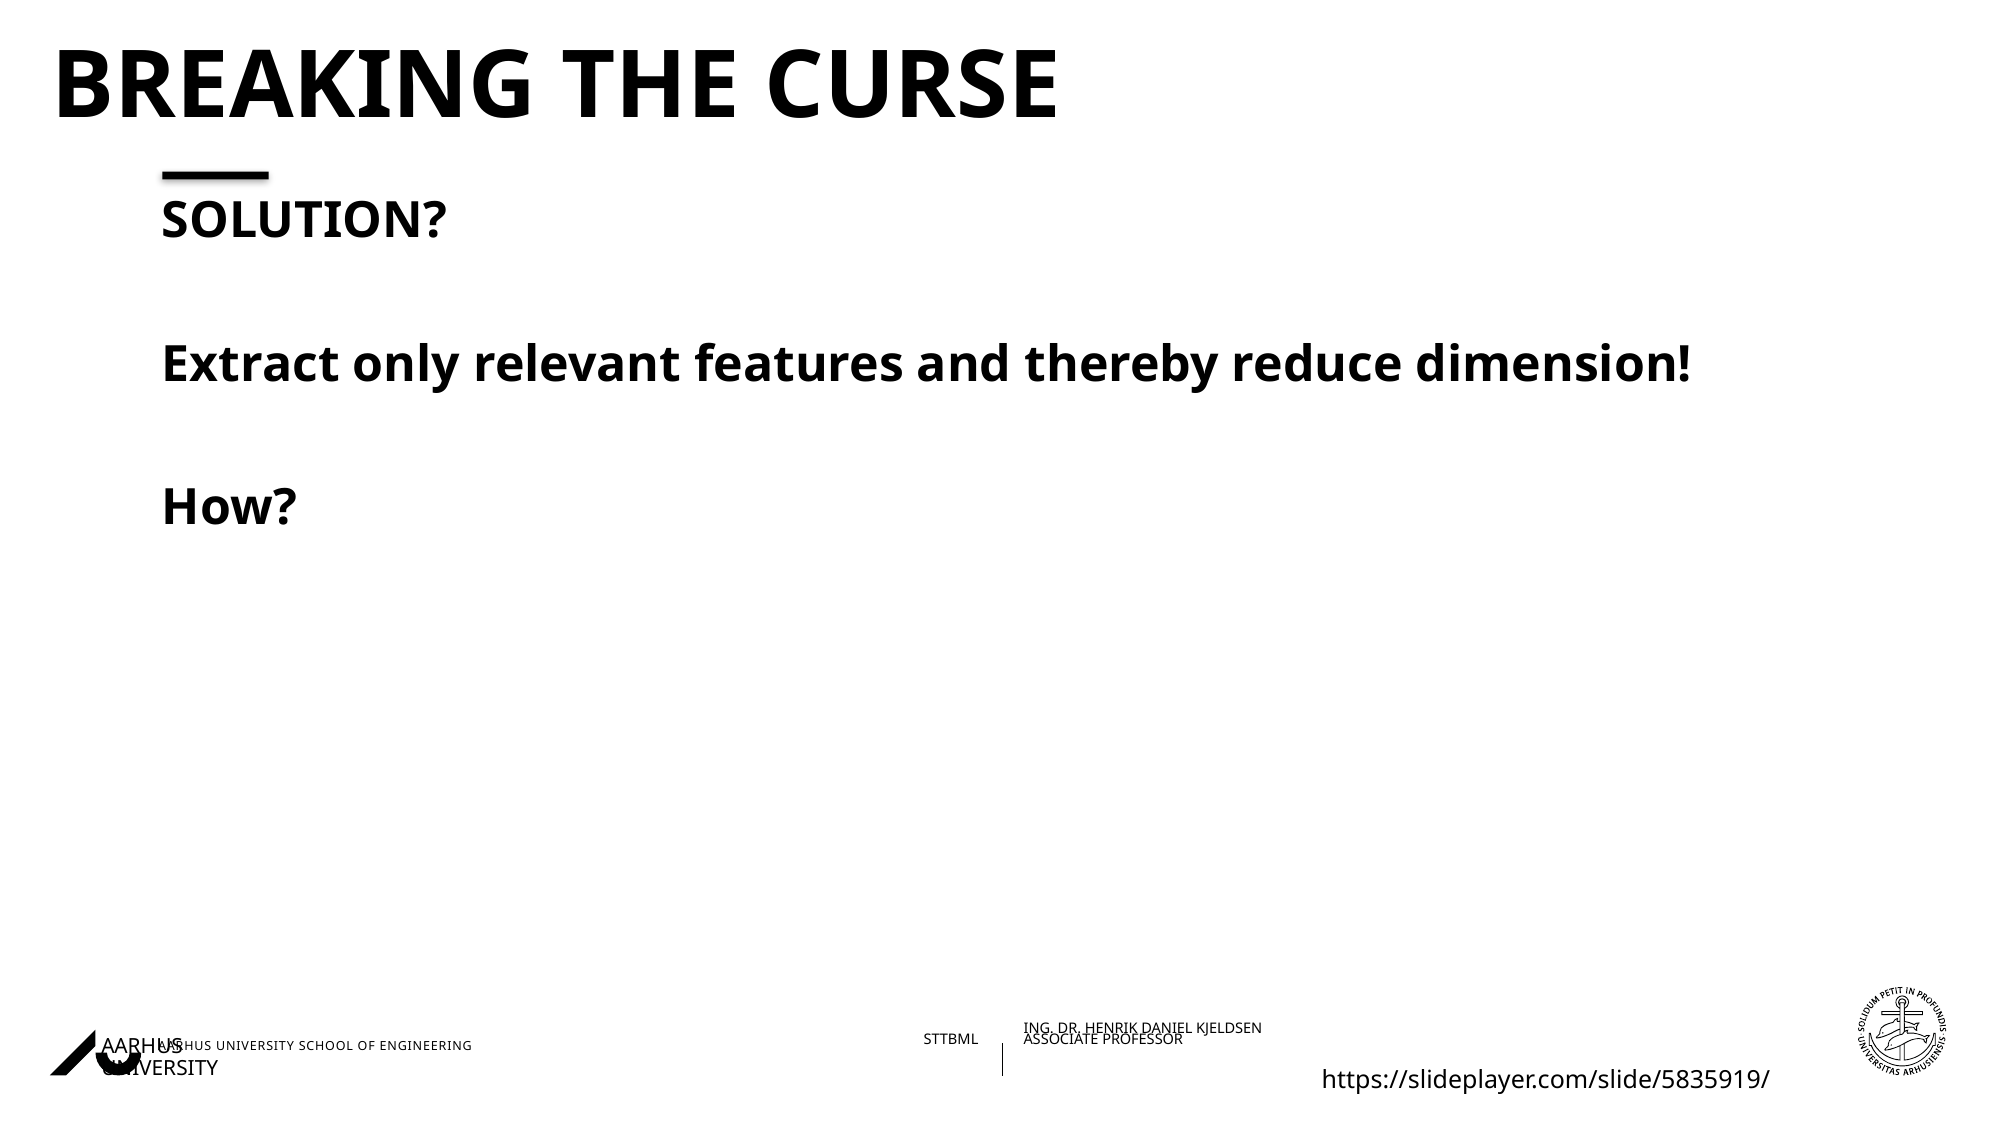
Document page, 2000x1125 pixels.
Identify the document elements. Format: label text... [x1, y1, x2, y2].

list SOLUTION? Extract only relevant features and thereby reduce dimension! How? [161, 189, 1839, 634]
text_box https://slideplayer.com/slide/5835919/ [1306, 1056, 1866, 1102]
title Breaking the curse [51, 37, 1948, 162]
